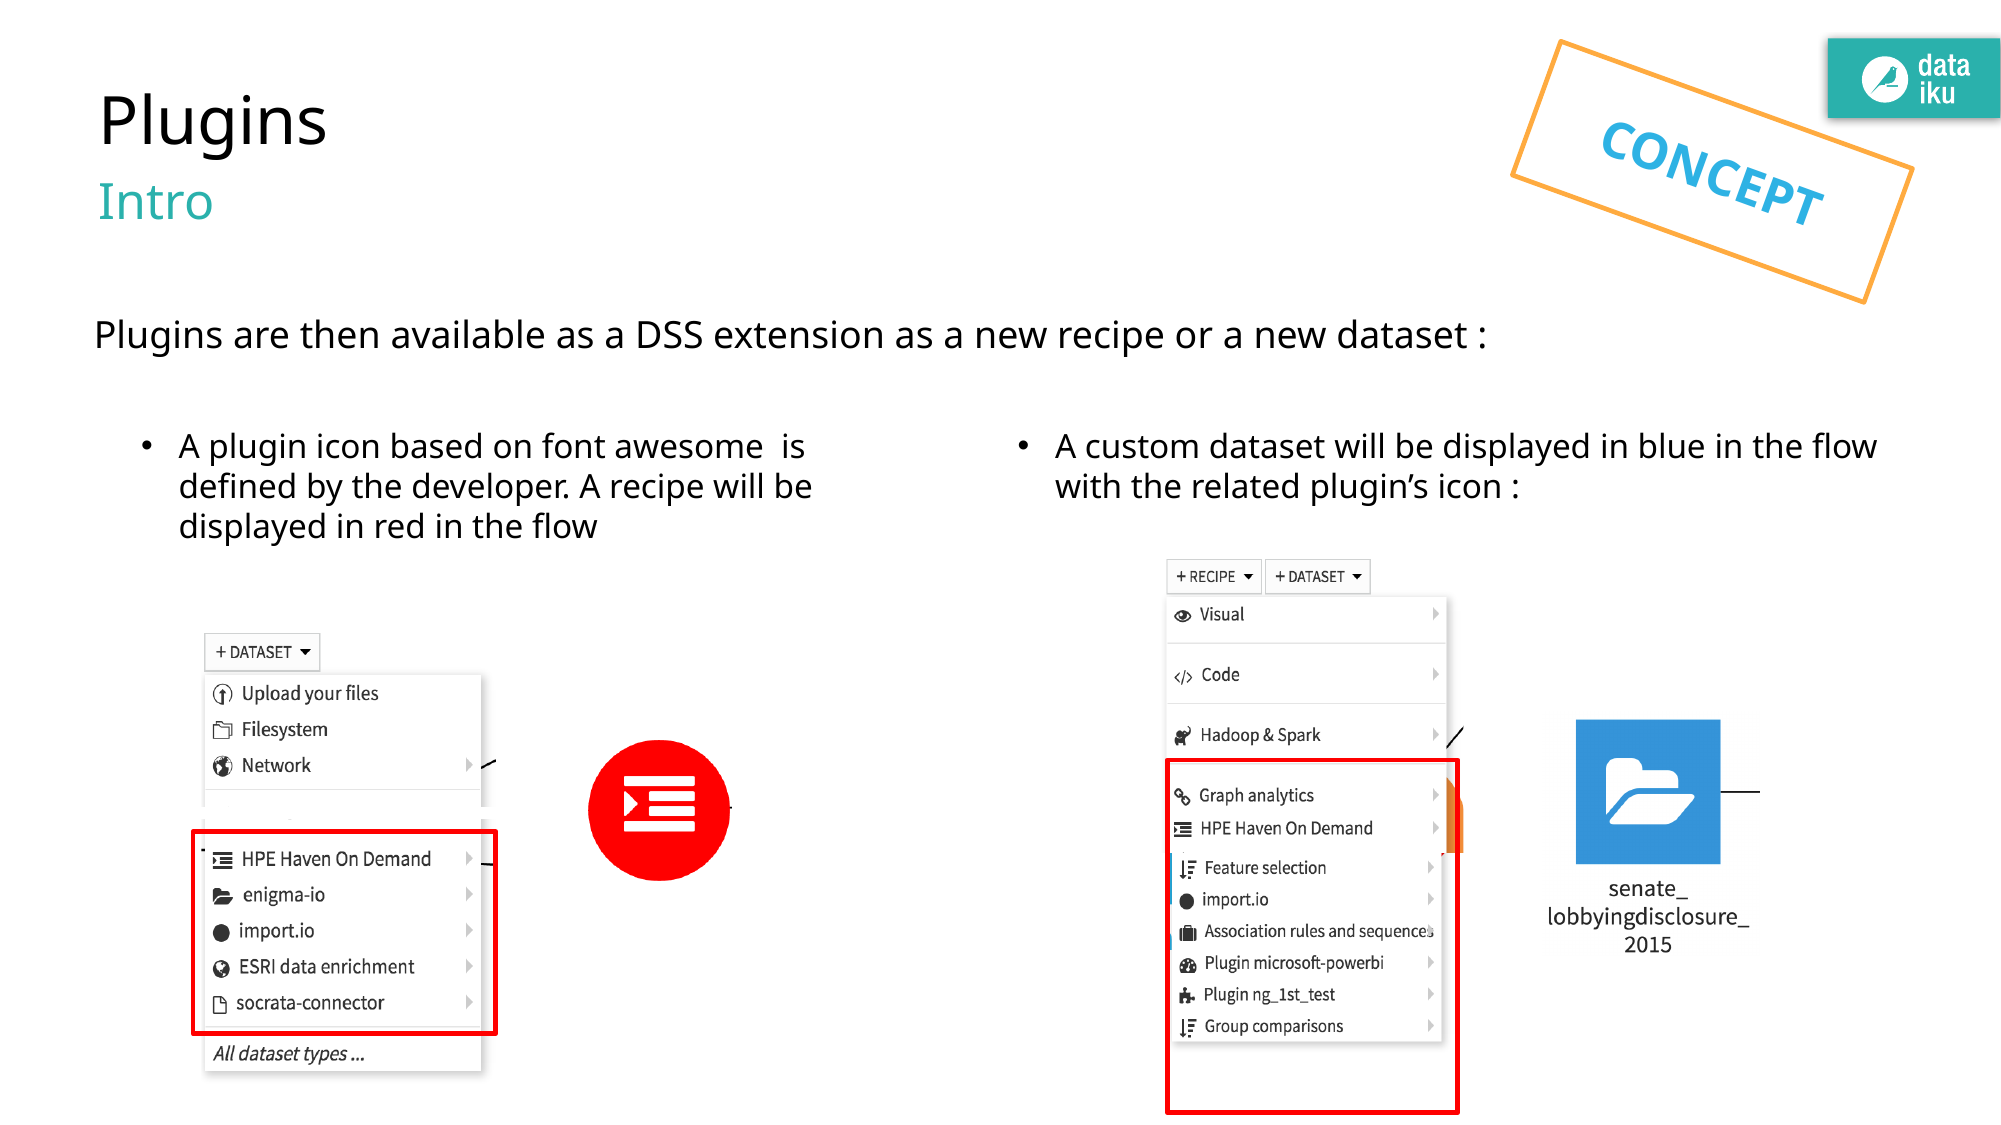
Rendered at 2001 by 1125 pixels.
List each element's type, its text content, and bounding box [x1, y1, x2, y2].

text_box A custom dataset will be displayed in blue in the flow with the related plugin’s icon : [1002, 417, 1926, 627]
text_box A plugin icon based on font awesome is defined by the developer. A recipe will be displayed in red in the flow [125, 417, 858, 865]
title Plugins [1665, 78, 1922, 149]
text_box CONCEPT [1724, 252, 1883, 303]
list Plugins are then available as a DSS extension as a new recipe or a new dataset : [78, 303, 1790, 429]
picture [577, 730, 732, 886]
text_box CONCEPT [1521, 41, 1859, 149]
picture [1541, 711, 1760, 956]
title Intro [78, 149, 1922, 252]
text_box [192, 628, 497, 1084]
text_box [1161, 553, 1464, 1114]
title Plugins [78, 78, 1547, 149]
